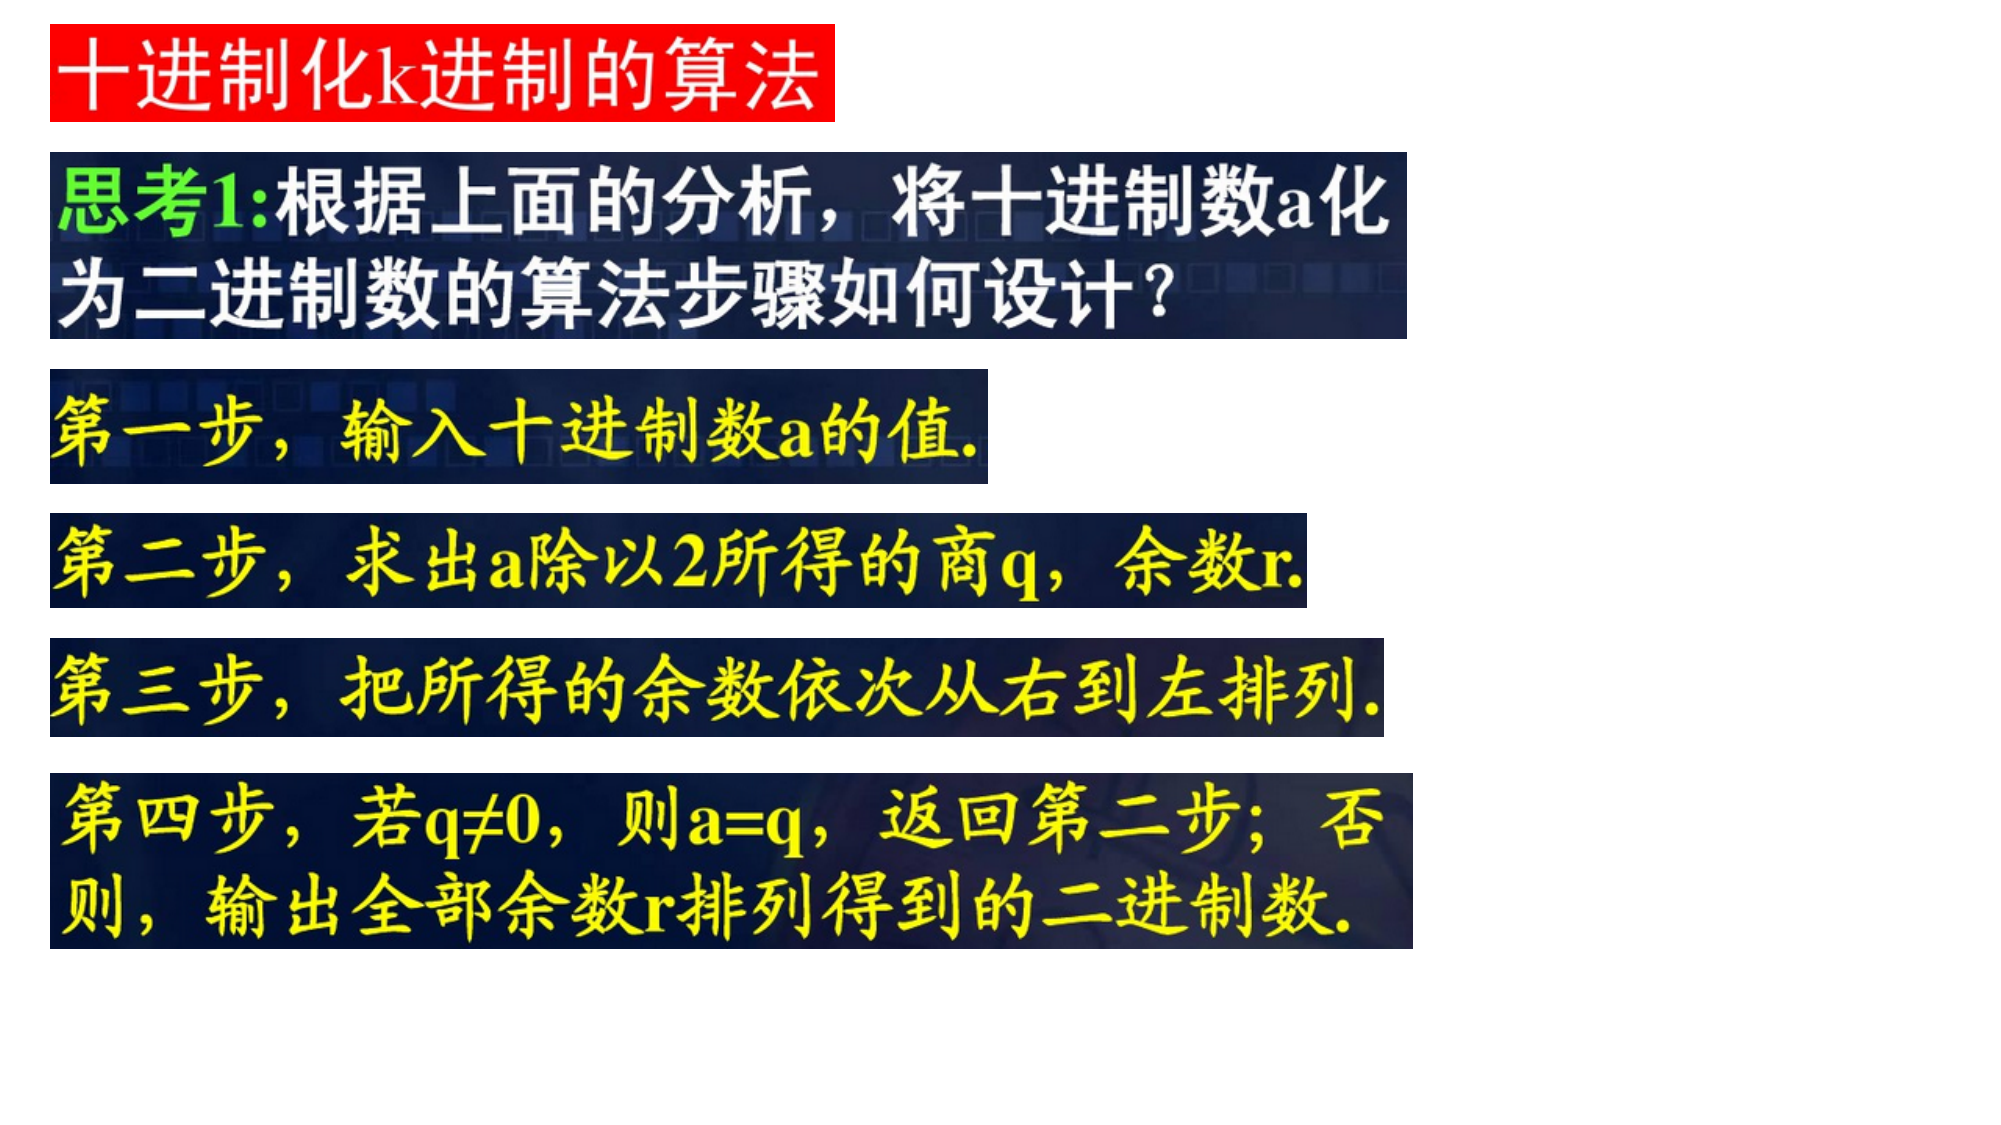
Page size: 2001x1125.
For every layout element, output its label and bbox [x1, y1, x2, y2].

picture [50, 24, 835, 122]
picture [50, 369, 988, 484]
picture [50, 152, 1407, 339]
picture [50, 513, 1307, 608]
picture [50, 638, 1384, 737]
picture [50, 773, 1413, 949]
